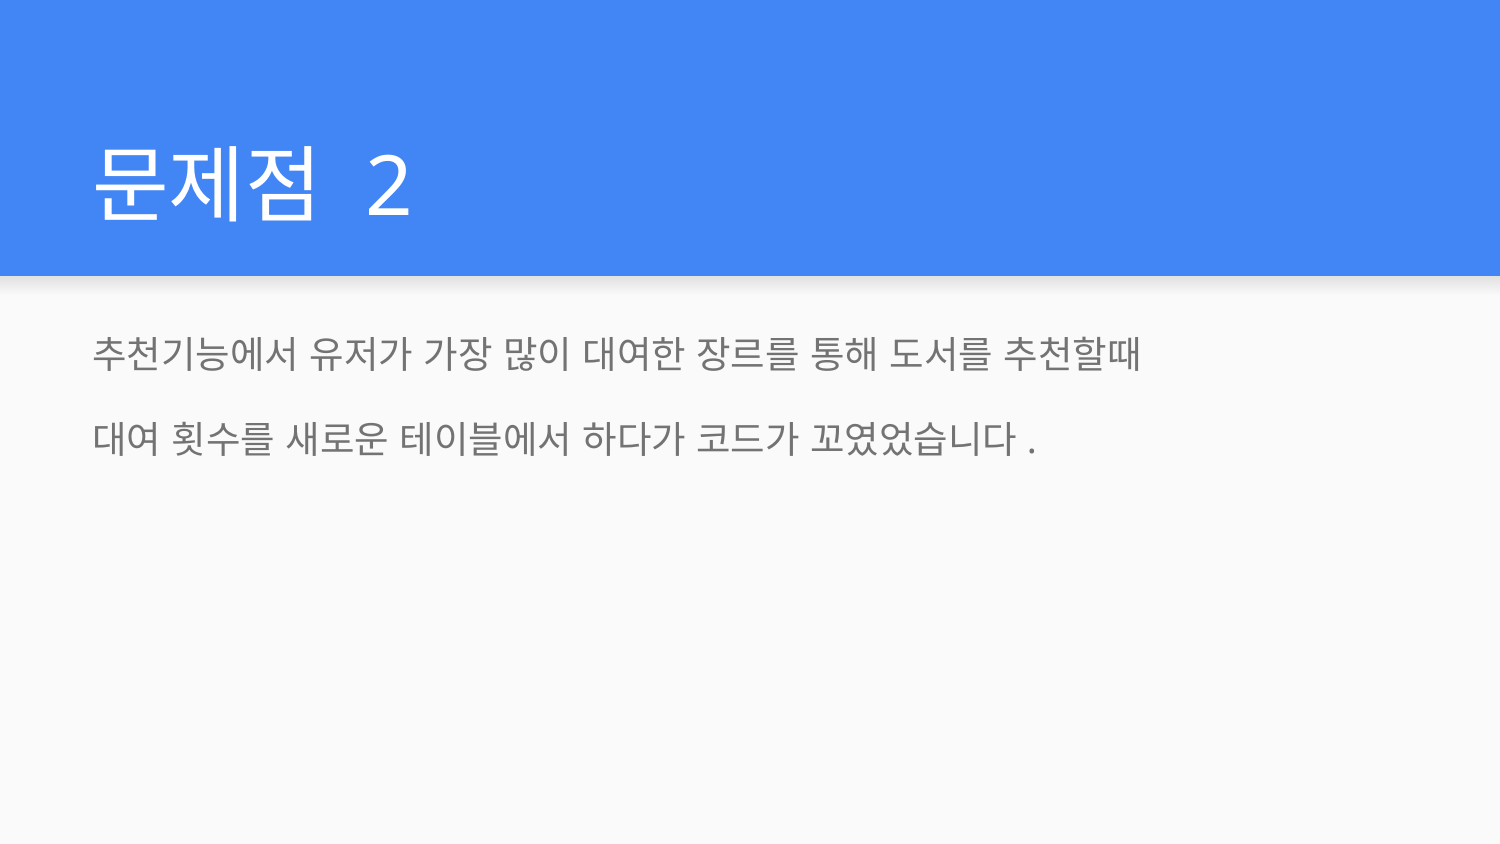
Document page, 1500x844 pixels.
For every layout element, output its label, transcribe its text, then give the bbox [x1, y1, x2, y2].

title 문제점 2 [77, 121, 1427, 248]
list 추천기능에서 유저가 가장 많이 대여한 장르를 통해 도서를 추천할때 대여 횟수를 새로운 테이블에서 하다가 코드가 꼬였었습니다. [77, 309, 1333, 754]
